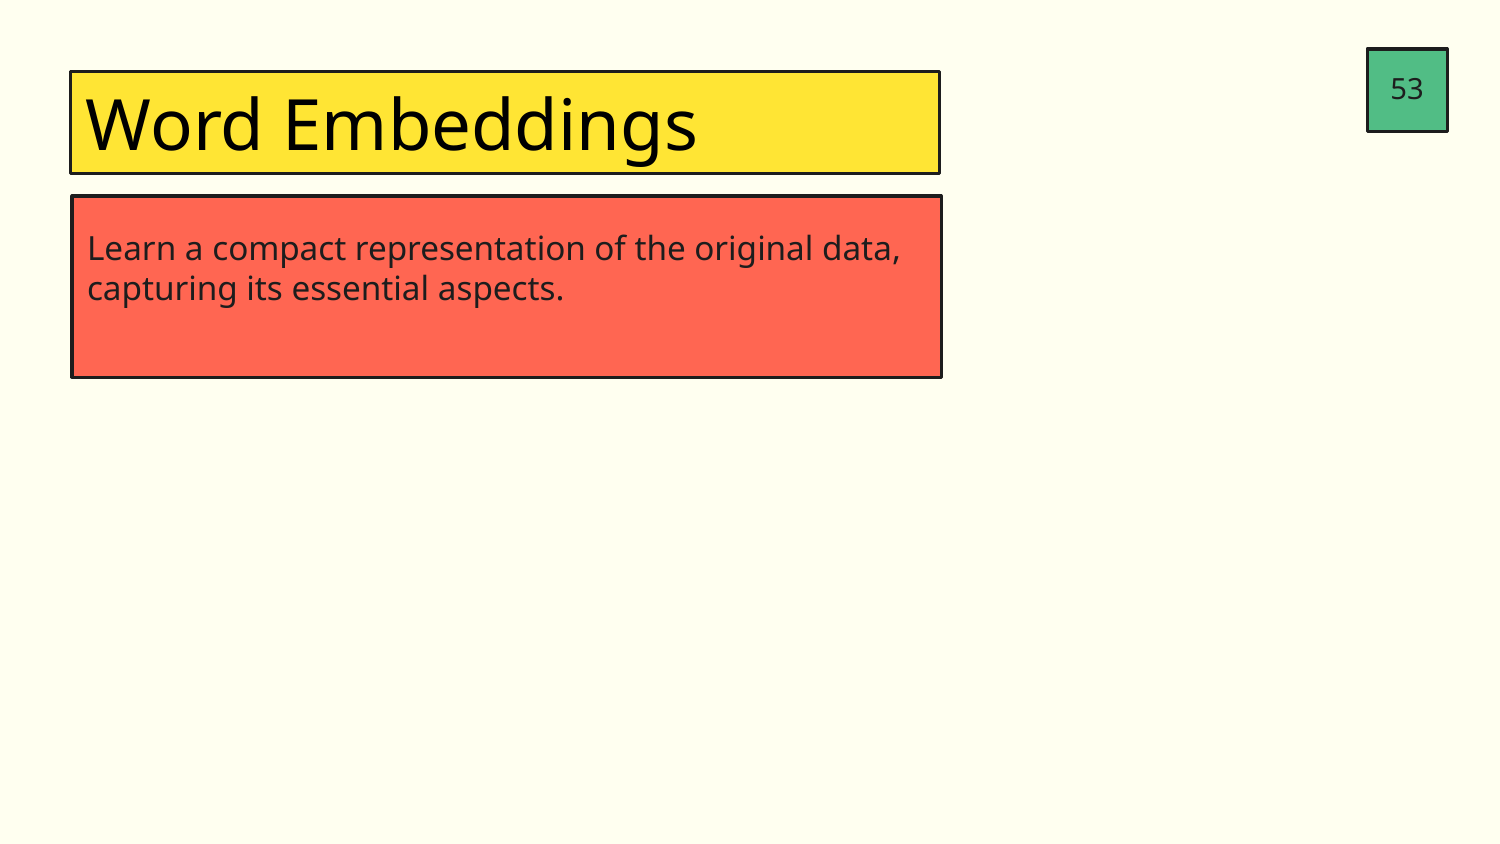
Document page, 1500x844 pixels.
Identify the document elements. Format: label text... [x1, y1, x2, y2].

text_box Word Embeddings [70, 71, 940, 174]
slide_number 53 [1367, 49, 1448, 132]
text_box Learn a compact representation of the original data, capturing its essential aspects. [72, 195, 942, 378]
